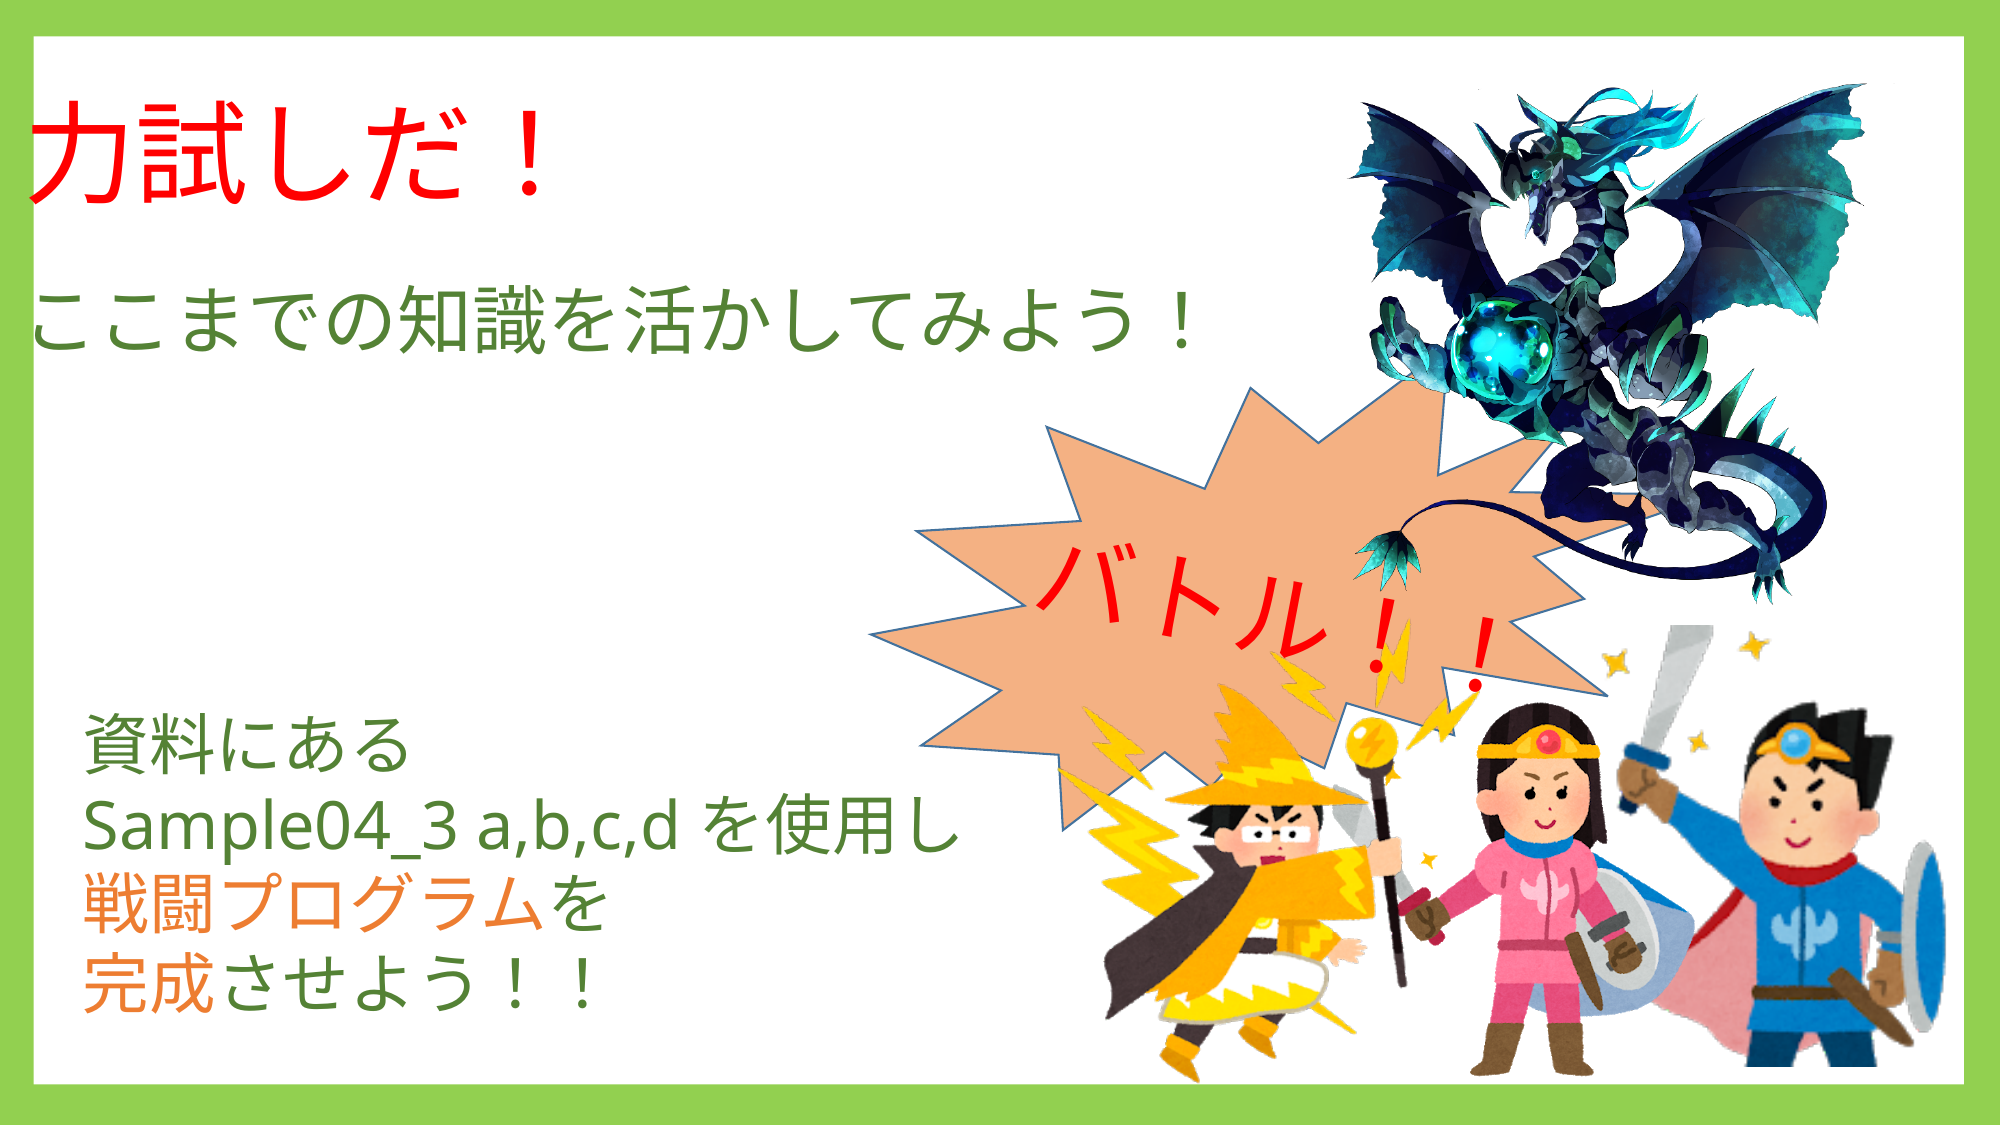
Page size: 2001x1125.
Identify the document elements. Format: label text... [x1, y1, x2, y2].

text_box バトル！！ [1009, 498, 1302, 639]
text_box 資料にある Sample04_3 a,b,c,dを使用し 戦闘プログラムを 完成させよう！！ [67, 695, 981, 1030]
text_box バトル！！ [1495, 624, 1554, 695]
text_box [913, 523, 1030, 601]
text_box ここまでの知識を活かしてみよう！ [7, 266, 1235, 371]
picture [1047, 59, 2000, 1090]
text_box [867, 606, 1047, 756]
text_box [1542, 649, 1559, 689]
text_box [1044, 386, 1302, 549]
text_box 力試しだ！ [8, 75, 601, 225]
